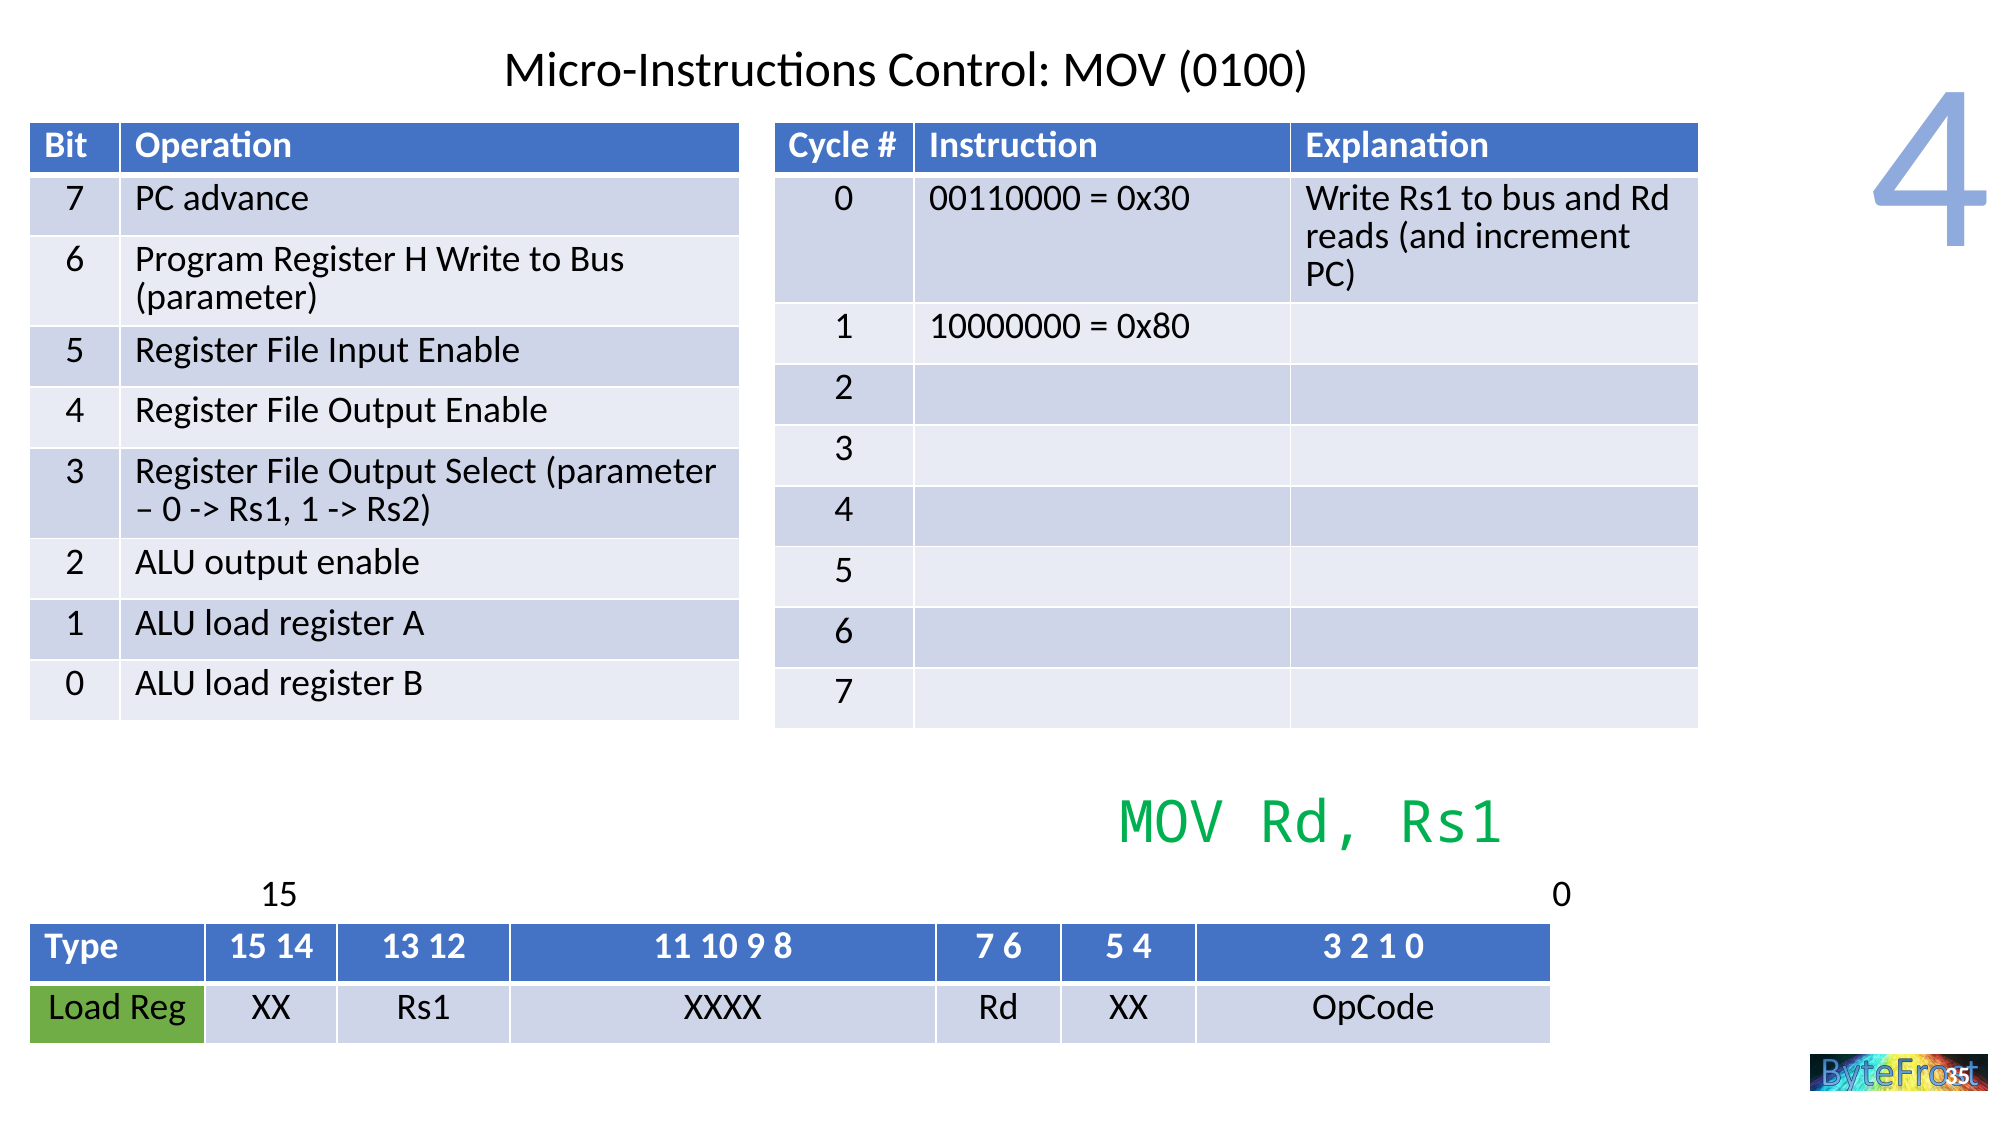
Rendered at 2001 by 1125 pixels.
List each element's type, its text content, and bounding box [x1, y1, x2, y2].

table_header Bit [30, 123, 119, 172]
table_cell [915, 608, 1290, 667]
table_cell [915, 426, 1290, 485]
table_cell Load Reg [30, 986, 204, 1043]
table_header 5 4 [1062, 924, 1195, 981]
table_cell PC advance [121, 178, 739, 235]
table_cell [915, 487, 1290, 546]
table_cell 3 [30, 449, 119, 538]
table_cell 5 [775, 547, 913, 606]
subtitle Micro-Instructions Control: MOV (0100) [156, 35, 1657, 104]
table_cell [1291, 487, 1698, 546]
table_cell [1291, 365, 1698, 424]
text_box 15 0 [245, 861, 1590, 921]
table_cell [915, 365, 1290, 424]
table_cell ALU output enable [121, 539, 739, 598]
table_cell 1 [30, 600, 119, 659]
table_cell [915, 547, 1290, 606]
table_cell Register File Output Enable [121, 388, 739, 447]
table_header Cycle # [775, 123, 913, 172]
table_cell Register File Input Enable [121, 327, 739, 386]
table_cell 5 [30, 327, 119, 386]
table_cell 0 [775, 178, 913, 302]
table_cell Program Register H Write to Bus (parameter) [121, 237, 739, 325]
table_cell 4 [30, 388, 119, 447]
table_cell 2 [30, 539, 119, 598]
table_header 3 2 1 0 [1197, 924, 1550, 981]
table_cell [1291, 426, 1698, 485]
table_cell XX [1062, 986, 1195, 1043]
table_header 7 6 [937, 924, 1060, 981]
table_cell 7 [30, 178, 119, 235]
table_cell 3 [775, 426, 913, 485]
picture [1810, 1054, 1988, 1091]
table_cell 2 [775, 365, 913, 424]
table_header Type [30, 924, 204, 981]
text_box MOV Rd, Rs1 [1069, 776, 1520, 862]
table_header Instruction [915, 123, 1290, 172]
table_header Explanation [1291, 123, 1698, 172]
table_cell 6 [775, 608, 913, 667]
table_header Operation [121, 123, 739, 172]
table_cell Rs1 [338, 986, 509, 1043]
table_cell Register File Output Select (parameter – 0 -> Rs1, 1 -> Rs2) [121, 449, 739, 538]
table_cell [1291, 608, 1698, 667]
table_cell XXXX [511, 986, 935, 1043]
table_cell 1 [775, 304, 913, 363]
table_cell [915, 669, 1290, 728]
table_cell [1291, 669, 1698, 728]
table_cell OpCode [1197, 986, 1550, 1043]
table_header 13 12 [338, 924, 509, 981]
table_header 15 14 [206, 924, 336, 981]
text_box 4 [1855, 0, 2000, 303]
slide_number 35 [1535, 1044, 1986, 1105]
table_cell 7 [775, 669, 913, 728]
table_cell 00110000 = 0x30 [915, 178, 1290, 302]
table_cell 10000000 = 0x80 [915, 304, 1290, 363]
table_cell 6 [30, 237, 119, 325]
table_cell XX [206, 986, 336, 1043]
table_cell [1291, 547, 1698, 606]
table_cell 4 [775, 487, 913, 546]
table_cell Rd [937, 986, 1060, 1043]
table_cell Write Rs1 to bus and Rd reads (and increment PC) [1291, 178, 1698, 302]
table_cell ALU load register A [121, 600, 739, 659]
table_cell 0 [30, 661, 119, 720]
table_cell [1291, 304, 1698, 363]
table_cell ALU load register B [121, 661, 739, 720]
table_header 11 10 9 8 [511, 924, 935, 981]
